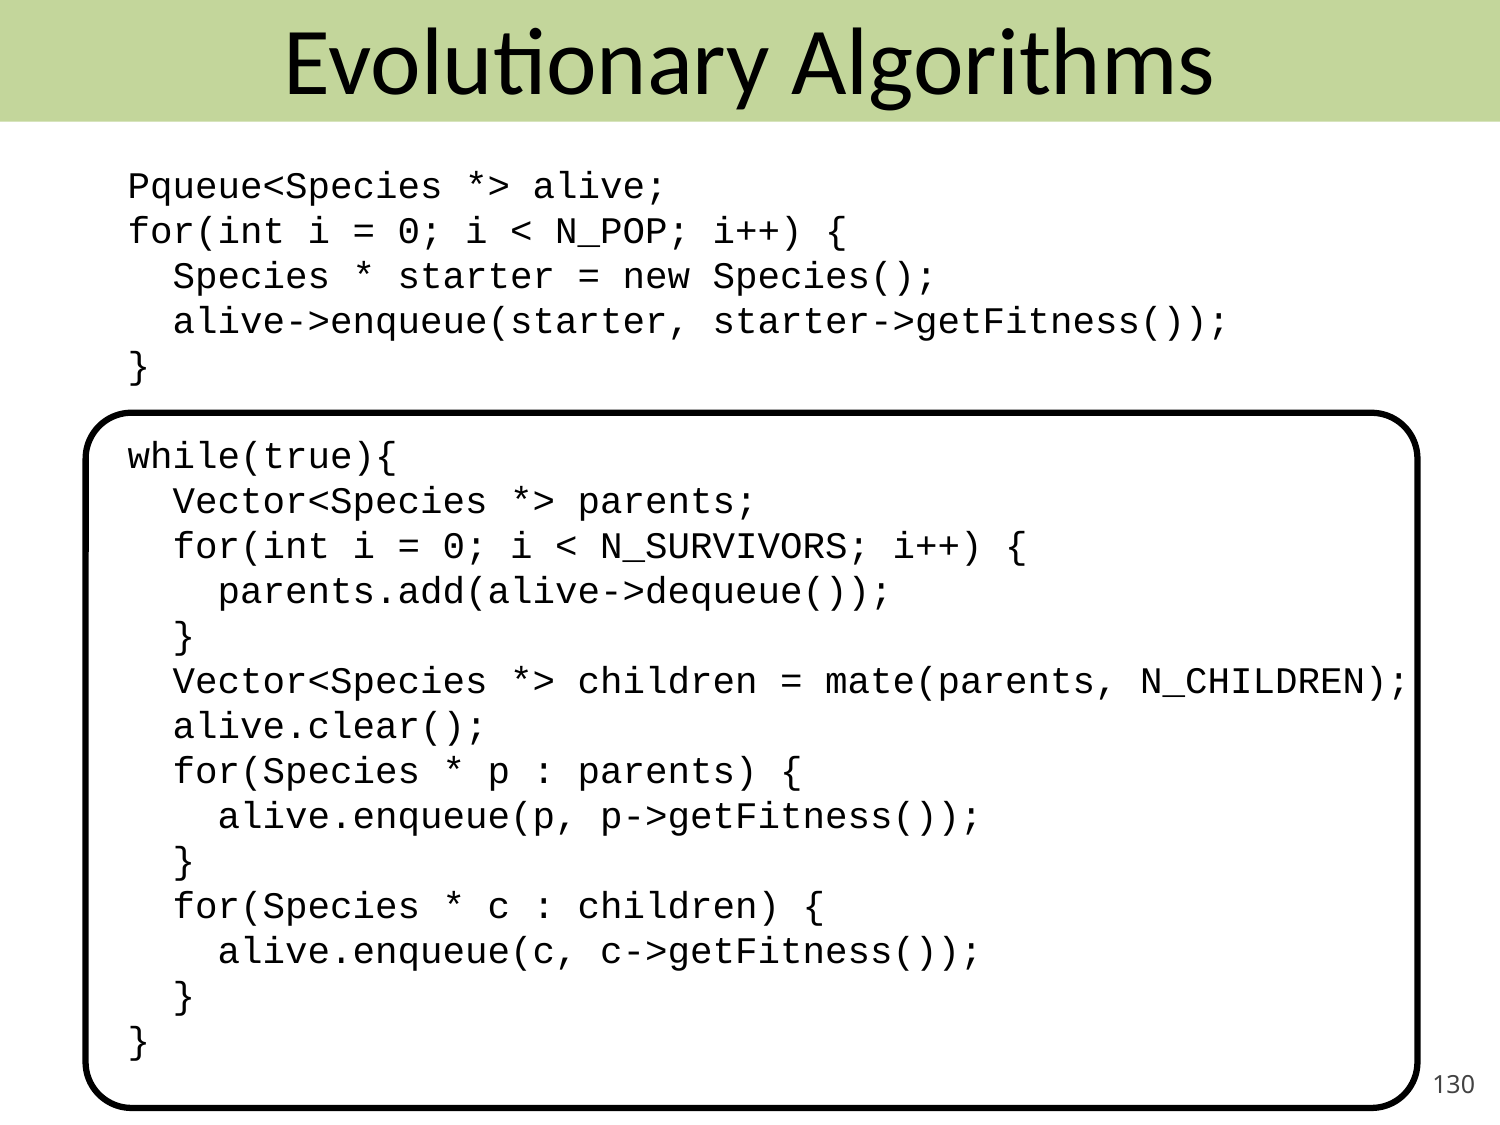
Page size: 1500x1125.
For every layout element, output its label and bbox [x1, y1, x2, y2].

title [75, 0, 1425, 113]
text_box [85, 153, 1500, 1108]
